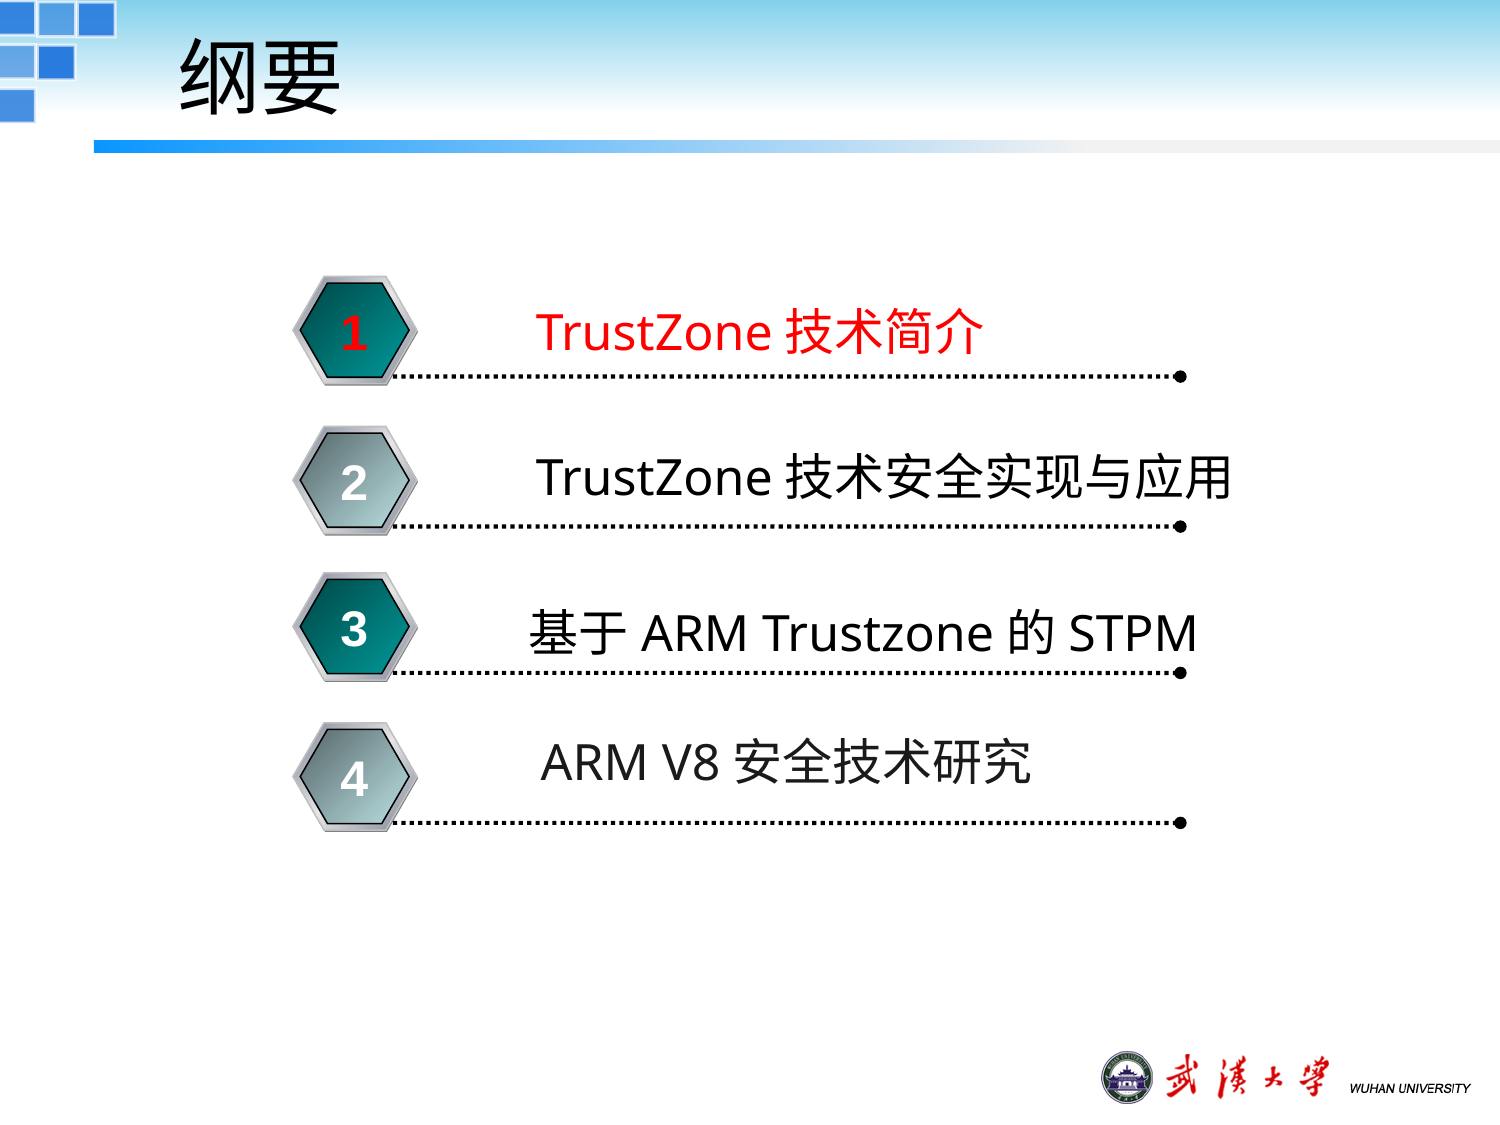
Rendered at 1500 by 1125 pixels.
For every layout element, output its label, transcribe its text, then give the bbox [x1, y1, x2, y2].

text_box [1172, 370, 1187, 383]
text_box TrustZone技术简介 [521, 292, 1000, 368]
title 纲要 [162, 24, 1365, 125]
text_box [1172, 816, 1187, 830]
text_box [1172, 520, 1187, 533]
text_box TrustZone技术安全实现与应用 [521, 438, 1250, 514]
text_box 基于ARM Trustzone的STPM [514, 594, 1214, 670]
picture [1072, 1046, 1500, 1115]
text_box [292, 572, 419, 683]
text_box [292, 276, 419, 386]
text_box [292, 722, 419, 833]
text_box ARM V8安全技术研究 [525, 722, 1048, 798]
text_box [292, 426, 419, 536]
text_box [1172, 670, 1187, 680]
